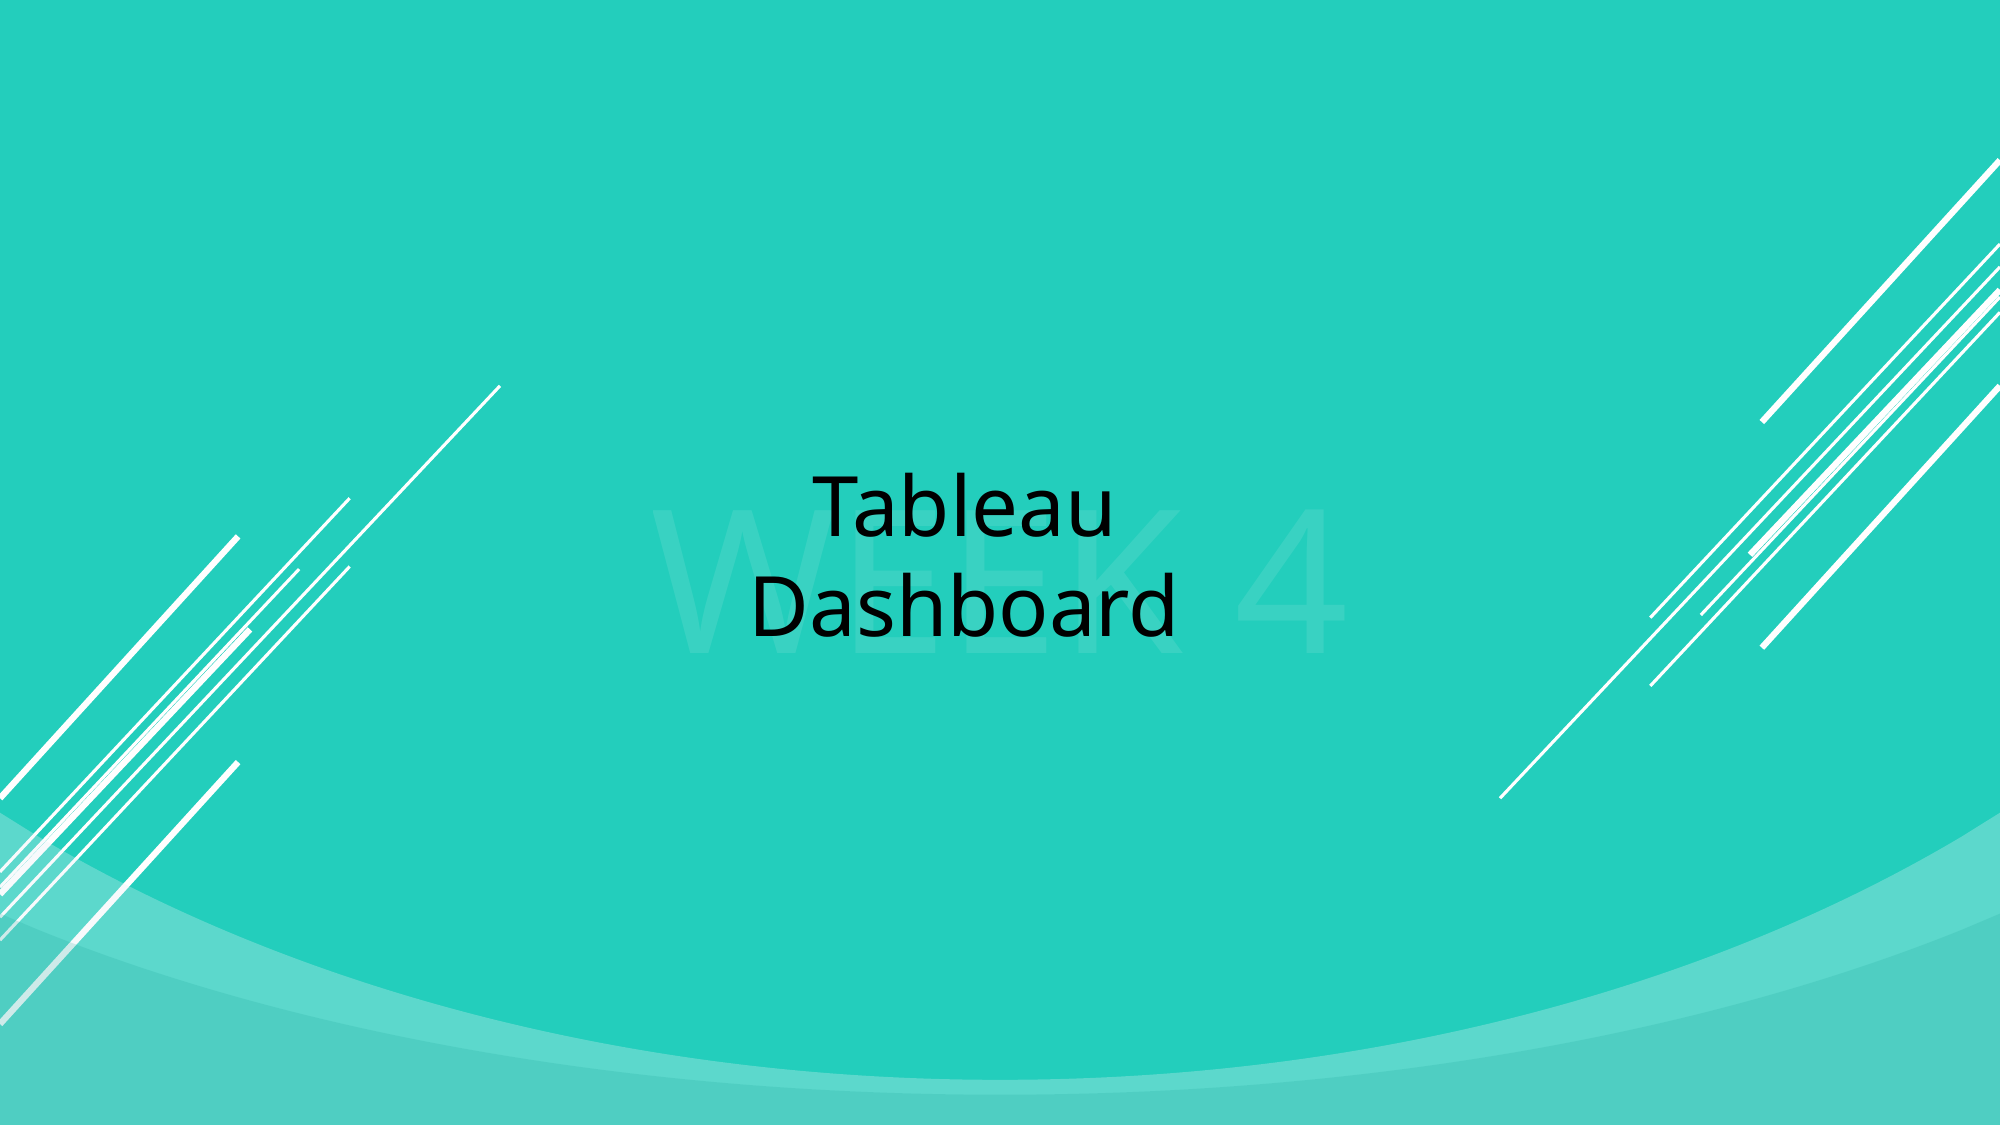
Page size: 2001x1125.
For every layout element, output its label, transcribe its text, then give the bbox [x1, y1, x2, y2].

text_box Tableau Dashboard [599, 446, 1330, 661]
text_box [0, 385, 500, 812]
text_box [0, 812, 2000, 1125]
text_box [1499, 160, 2000, 799]
text_box WEEK 4 [500, 446, 1499, 701]
